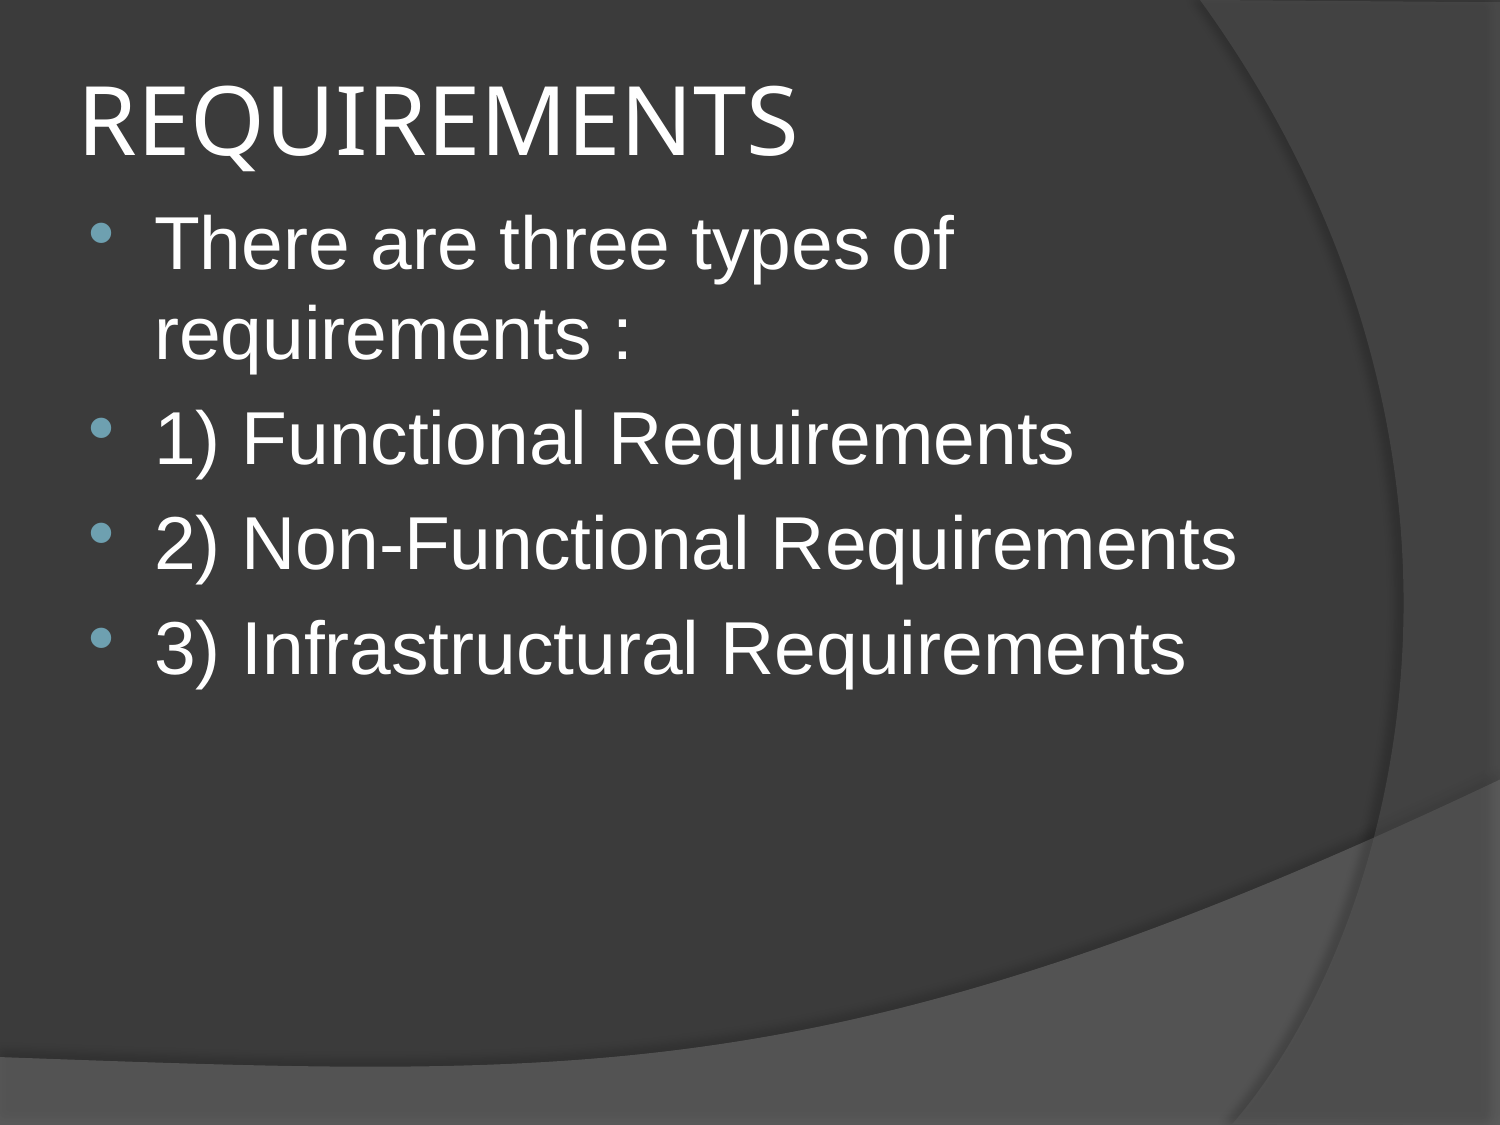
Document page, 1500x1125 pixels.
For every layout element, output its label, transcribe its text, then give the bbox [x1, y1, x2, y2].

list There are three types of requirements : 1) Functional Requirements 2) Non-Functional Requirements 3) Infrastructural Requirements [70, 187, 1296, 930]
title REQUIREMENTS [70, 23, 1296, 187]
